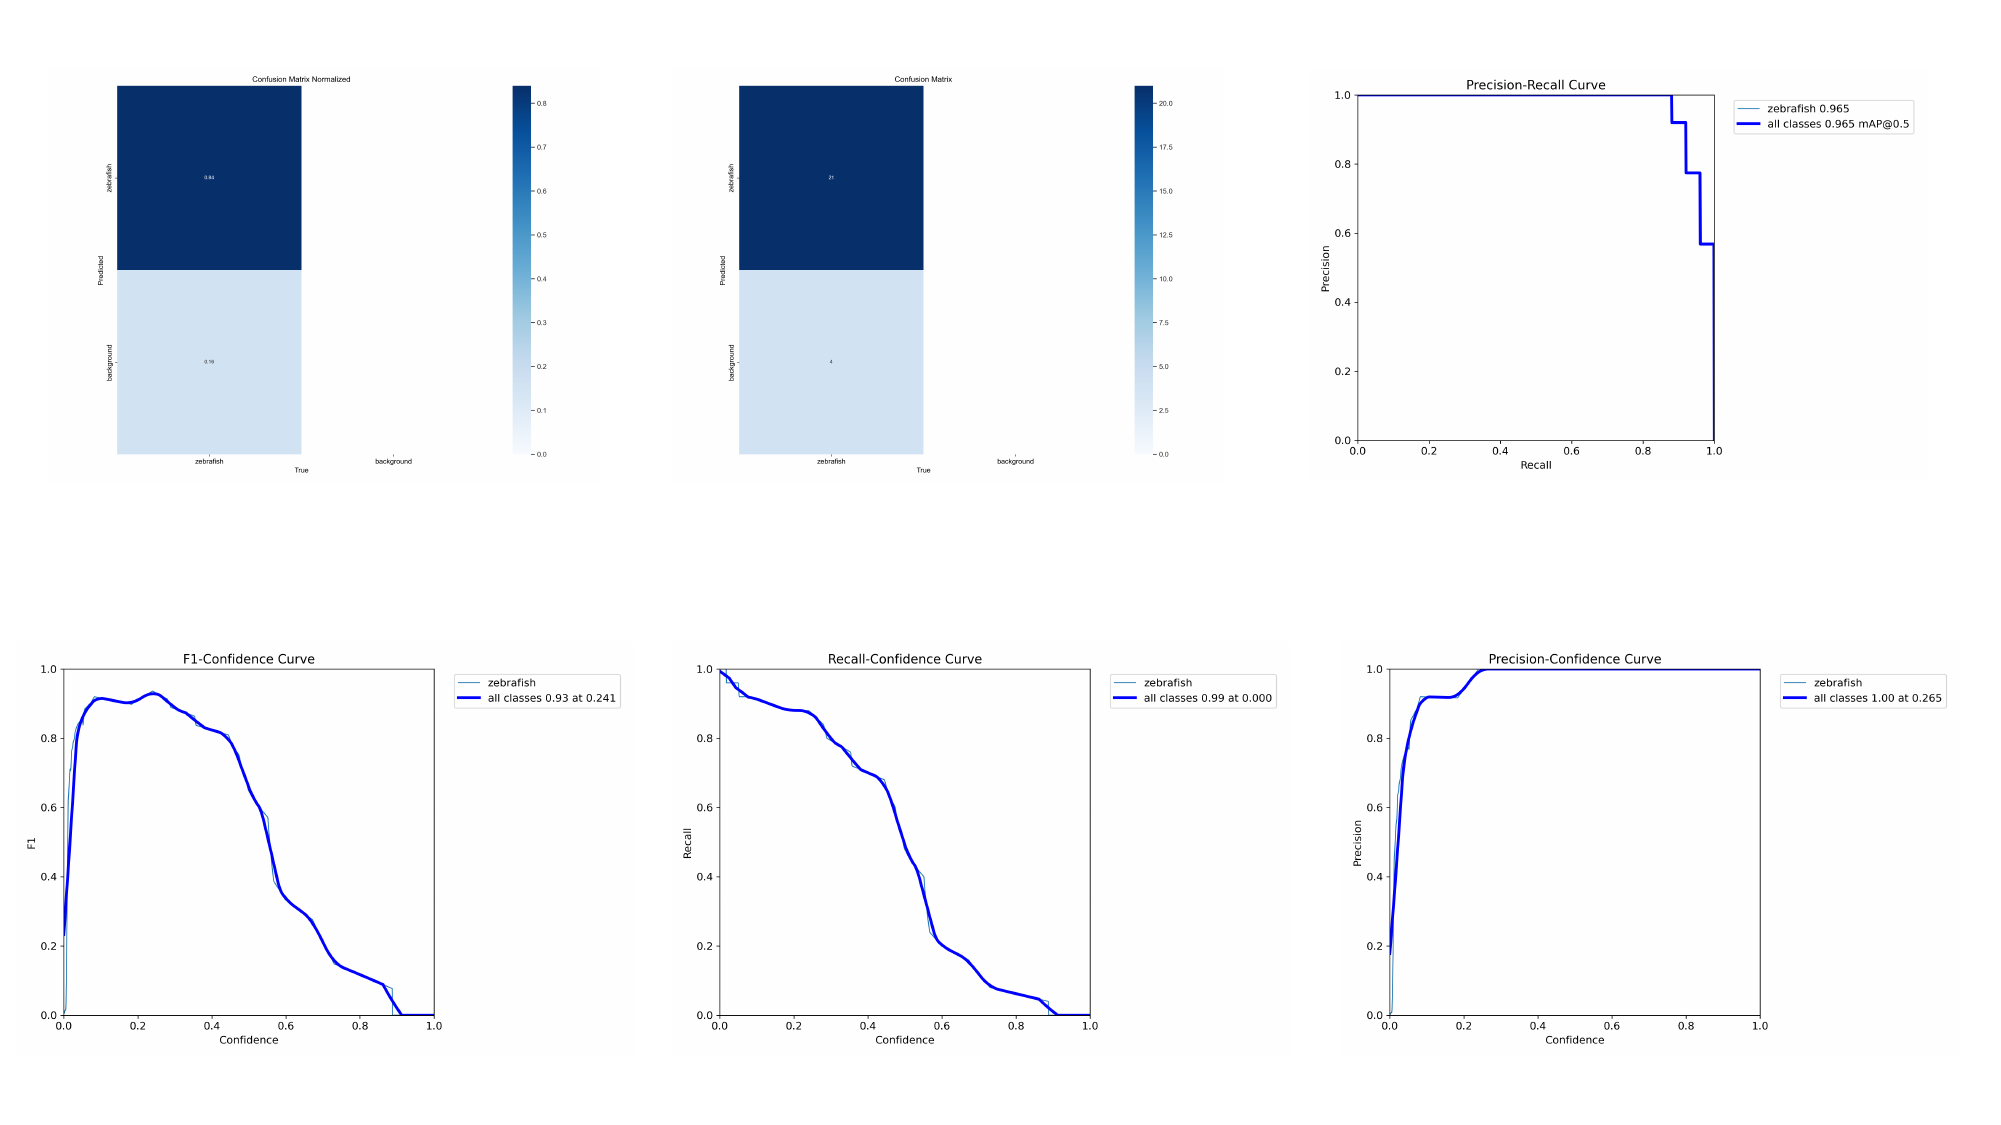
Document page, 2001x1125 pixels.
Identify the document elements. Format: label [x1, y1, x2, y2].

picture [671, 68, 1223, 482]
picture [1341, 642, 1962, 1057]
picture [14, 642, 636, 1057]
picture [49, 68, 601, 482]
picture [1309, 68, 1930, 482]
picture [670, 642, 1292, 1057]
